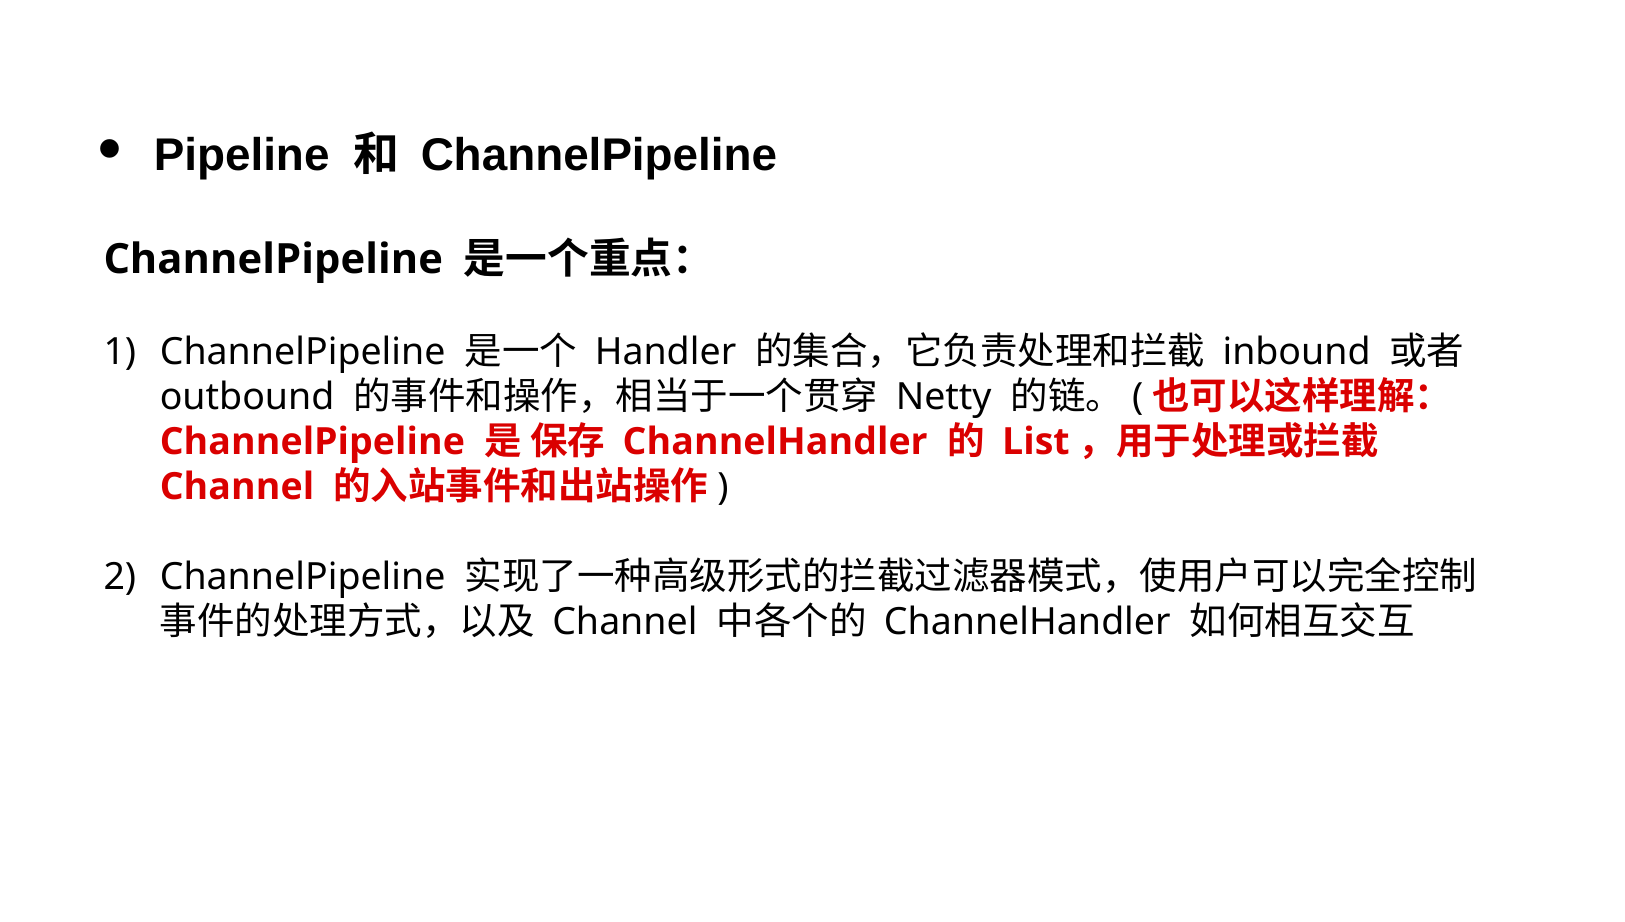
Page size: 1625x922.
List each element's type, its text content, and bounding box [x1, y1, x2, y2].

text_box ChannelPipeline 是一个重点： ChannelPipeline 是一个 Handler 的集合，它负责处理和拦截 inbound 或者 outbound 的事件和操作，相当于一个贯穿 Netty 的链。(也可以这样理解：ChannelPipeline 是 保存 ChannelHandler 的 List，用于处理或拦截 Channel 的入站事件和出站操作) ChannelPipeline 实现了一种高级形式的拦截过滤器模式，使用户可以完全控制事件的处理方式，以及 Channel 中各个的 ChannelHandler 如何相互交互 [88, 224, 1498, 735]
text_box Pipeline 和 ChannelPipeline [82, 123, 1375, 188]
